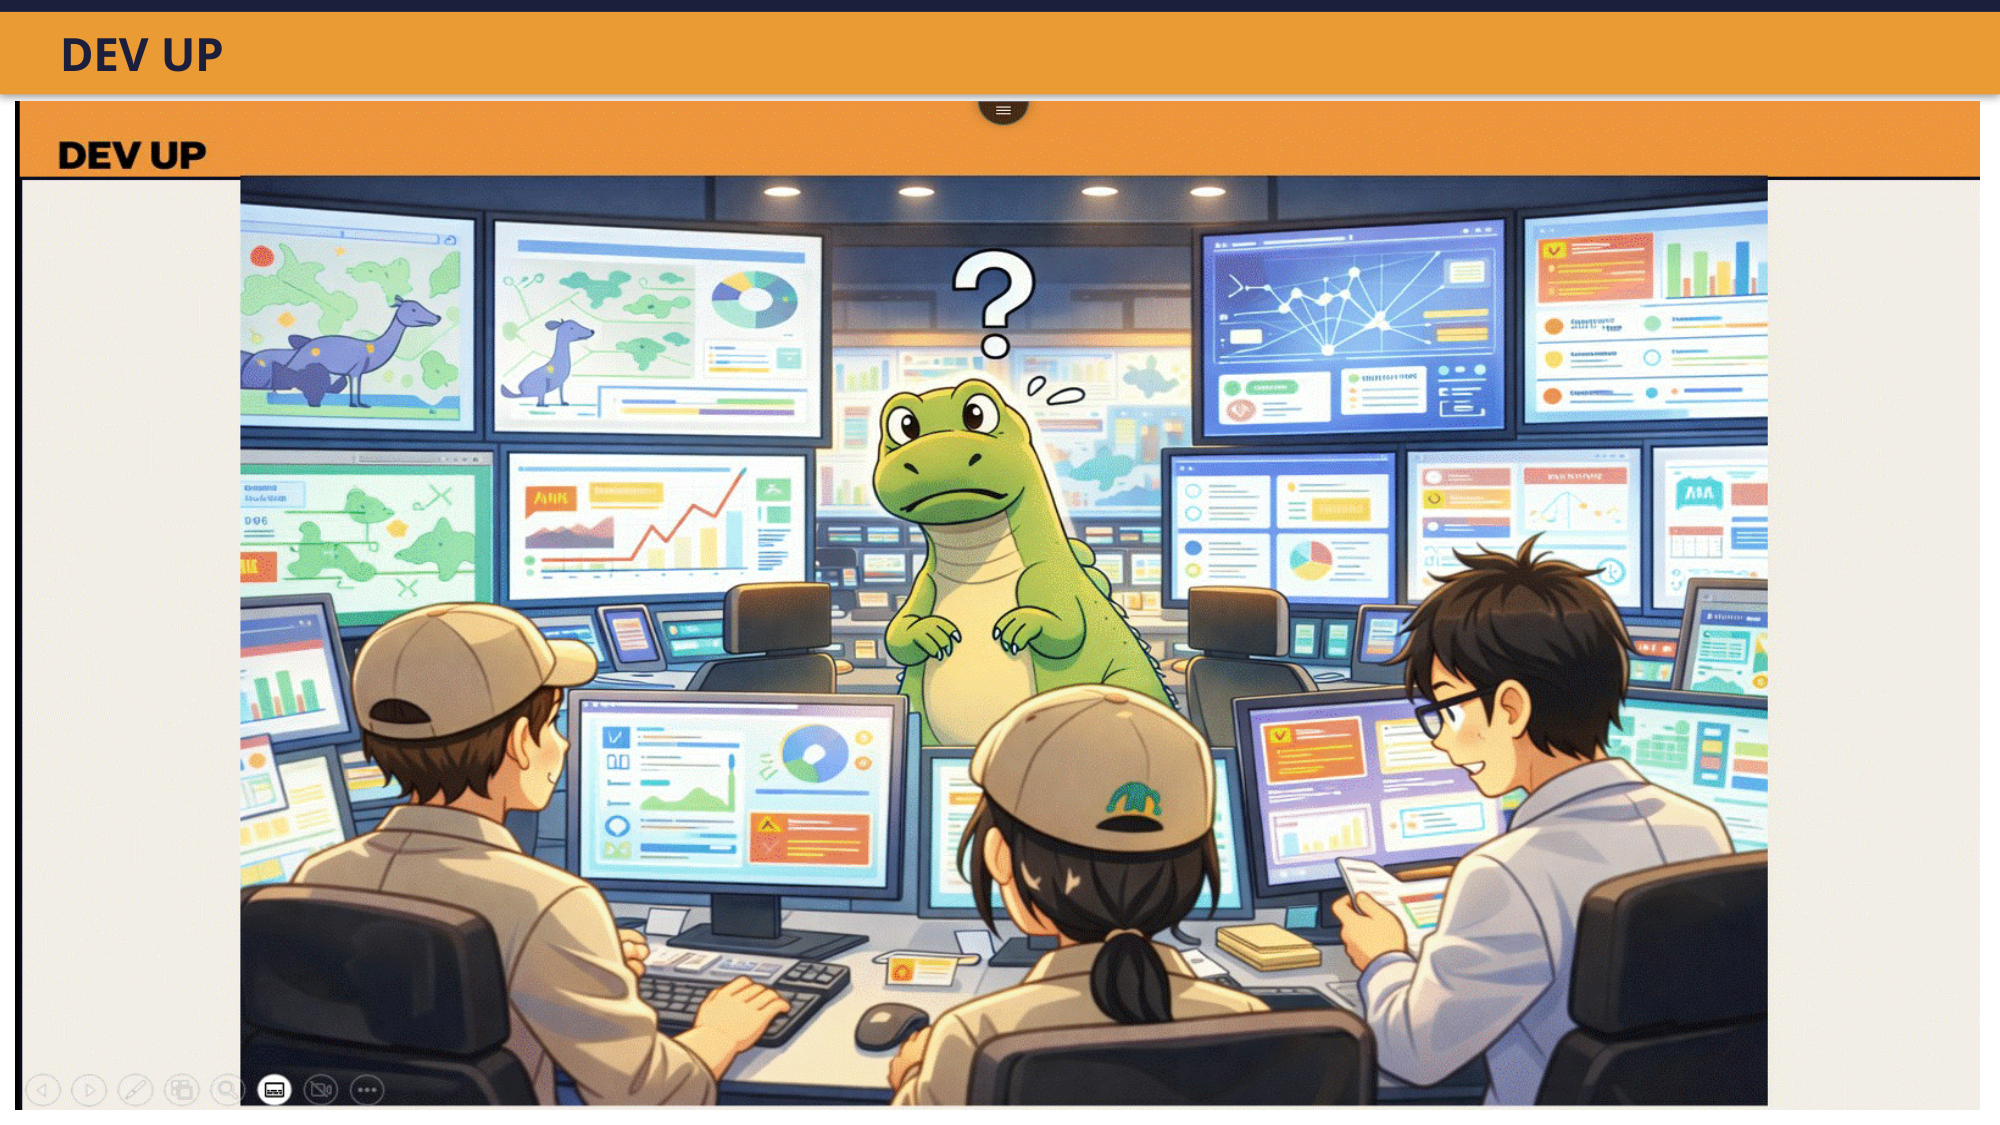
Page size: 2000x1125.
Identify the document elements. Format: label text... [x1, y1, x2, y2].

text_box DEV UP [44, 18, 345, 86]
text_box [0, 0, 2000, 10]
picture [14, 101, 1981, 1111]
text_box [0, 11, 2000, 95]
